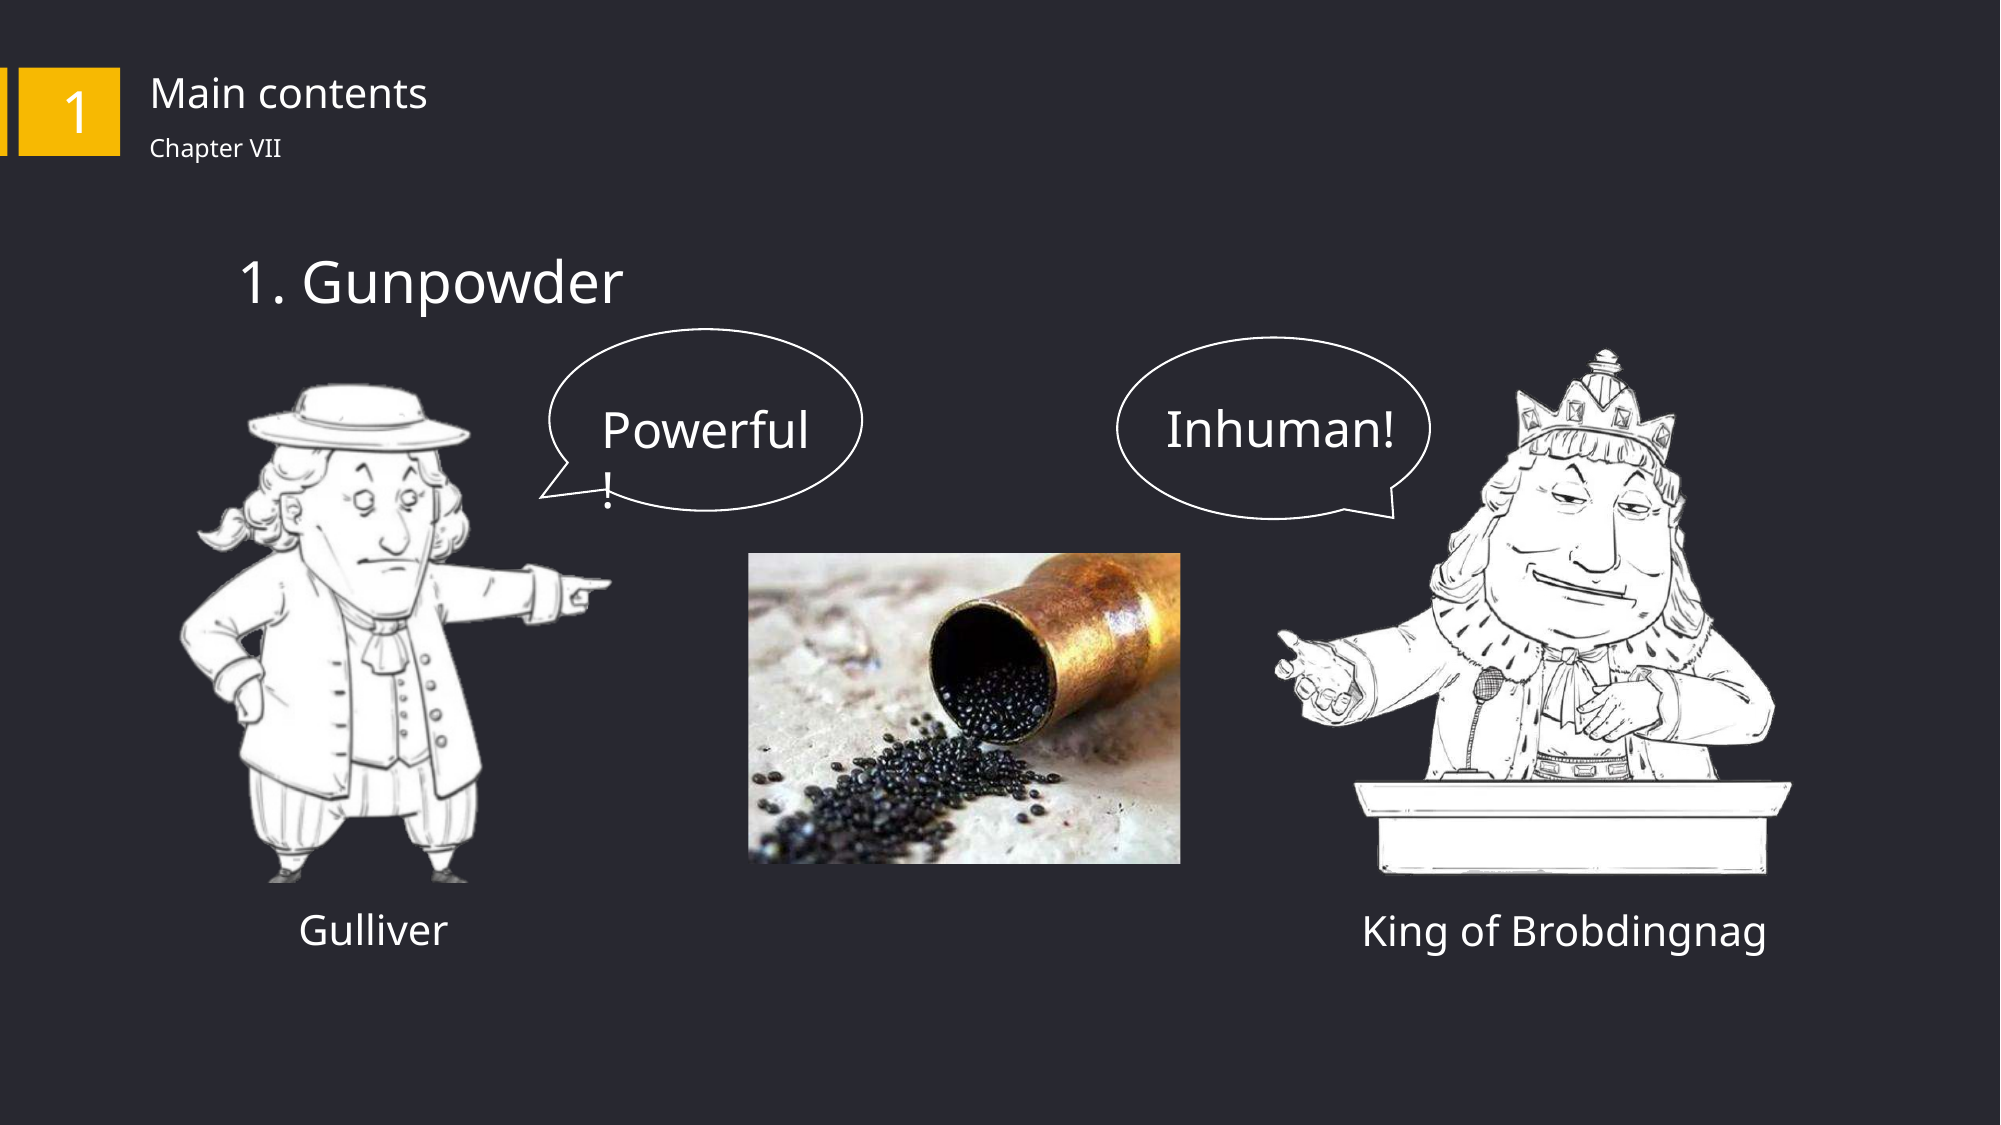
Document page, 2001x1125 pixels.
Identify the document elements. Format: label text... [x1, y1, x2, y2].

text_box 1. Gunpowder [223, 237, 640, 323]
text_box Gulliver [283, 896, 503, 962]
text_box [1116, 336, 1328, 520]
picture [748, 553, 1181, 864]
text_box [580, 328, 864, 474]
picture [1251, 342, 1802, 883]
picture [107, 364, 620, 883]
text_box Powerful! [620, 391, 833, 526]
text_box Chapter VII [134, 125, 1135, 170]
text_box Main contents [134, 59, 729, 125]
text_box [18, 67, 121, 157]
text_box [0, 67, 8, 157]
text_box King of Brobdingnag [1346, 897, 1783, 962]
text_box 1 [47, 67, 92, 153]
